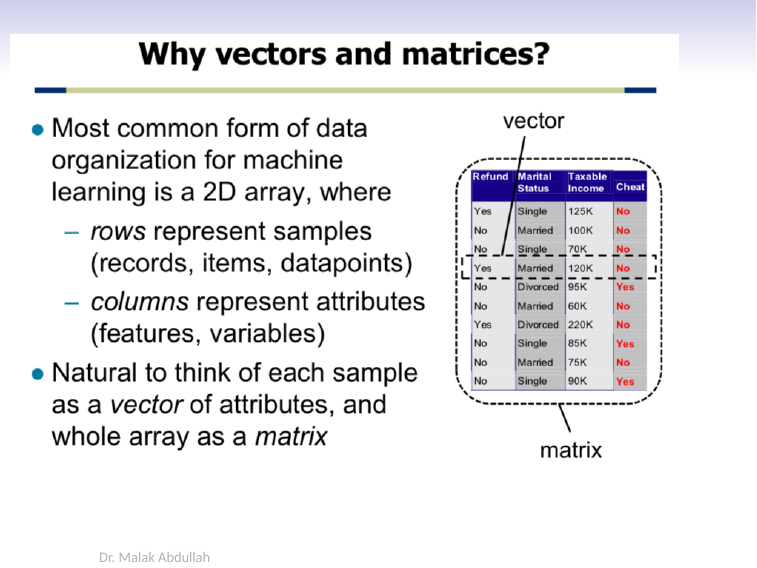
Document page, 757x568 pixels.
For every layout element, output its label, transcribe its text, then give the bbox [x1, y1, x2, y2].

footer Dr. Malak Abdullah [0, 548, 332, 566]
picture [0, 0, 756, 485]
